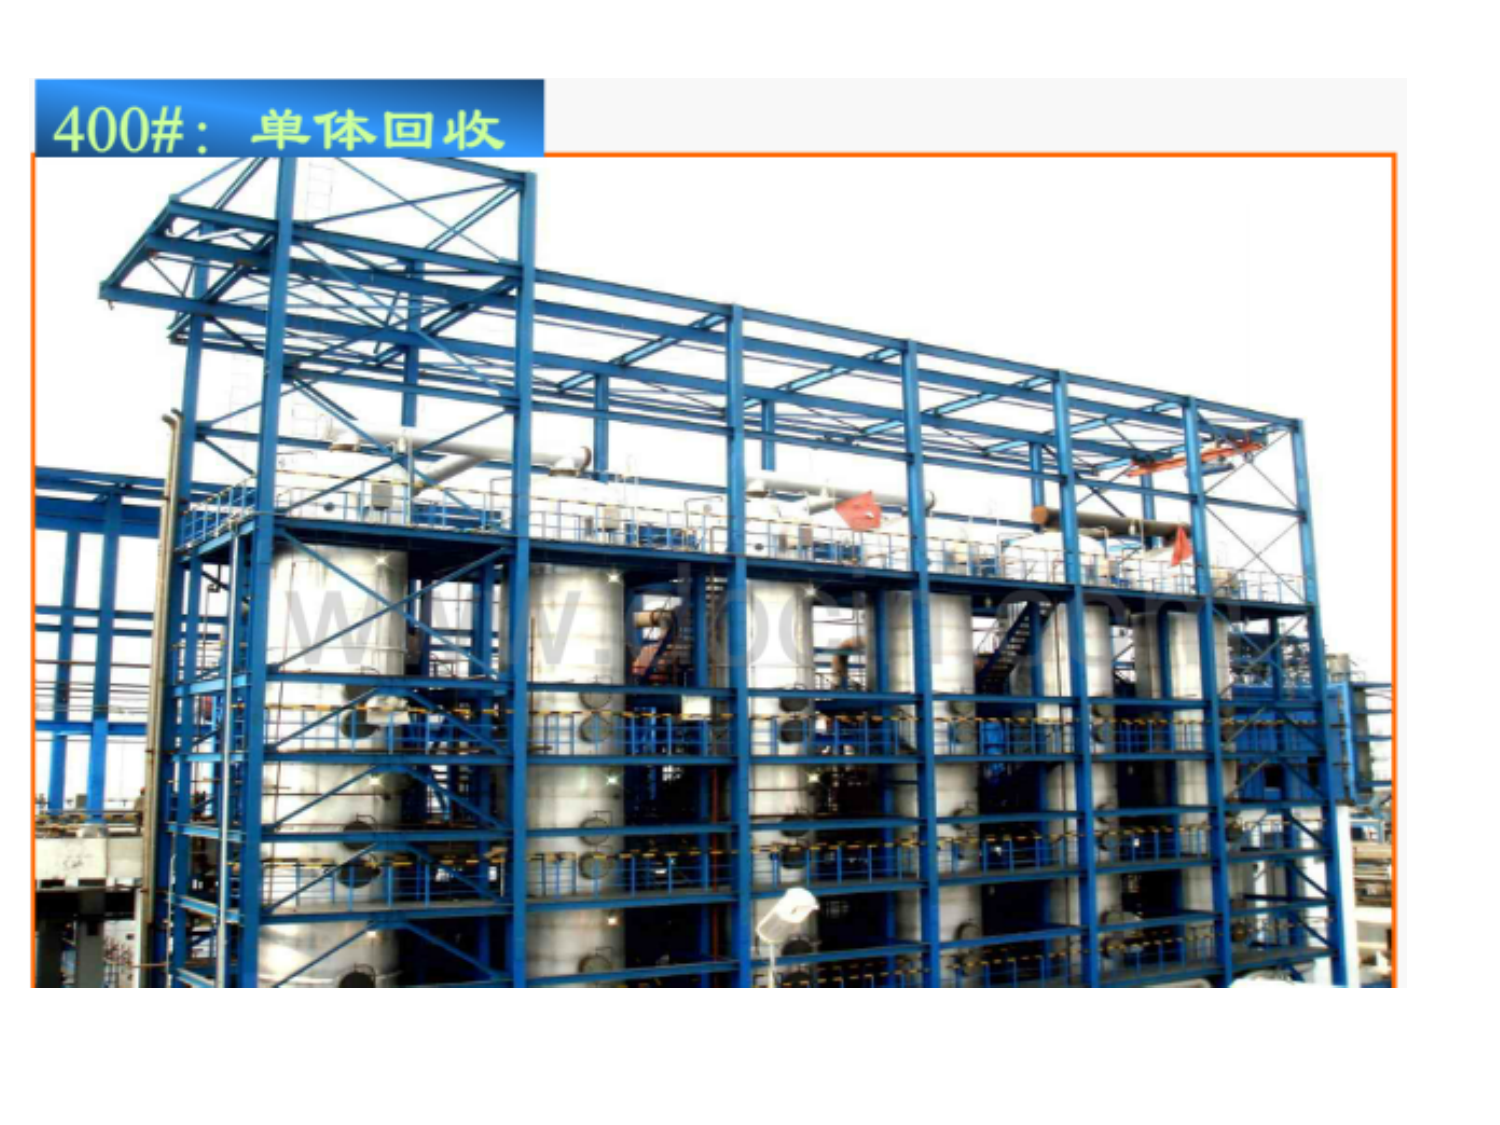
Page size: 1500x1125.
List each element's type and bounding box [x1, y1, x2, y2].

picture [29, 77, 1407, 988]
